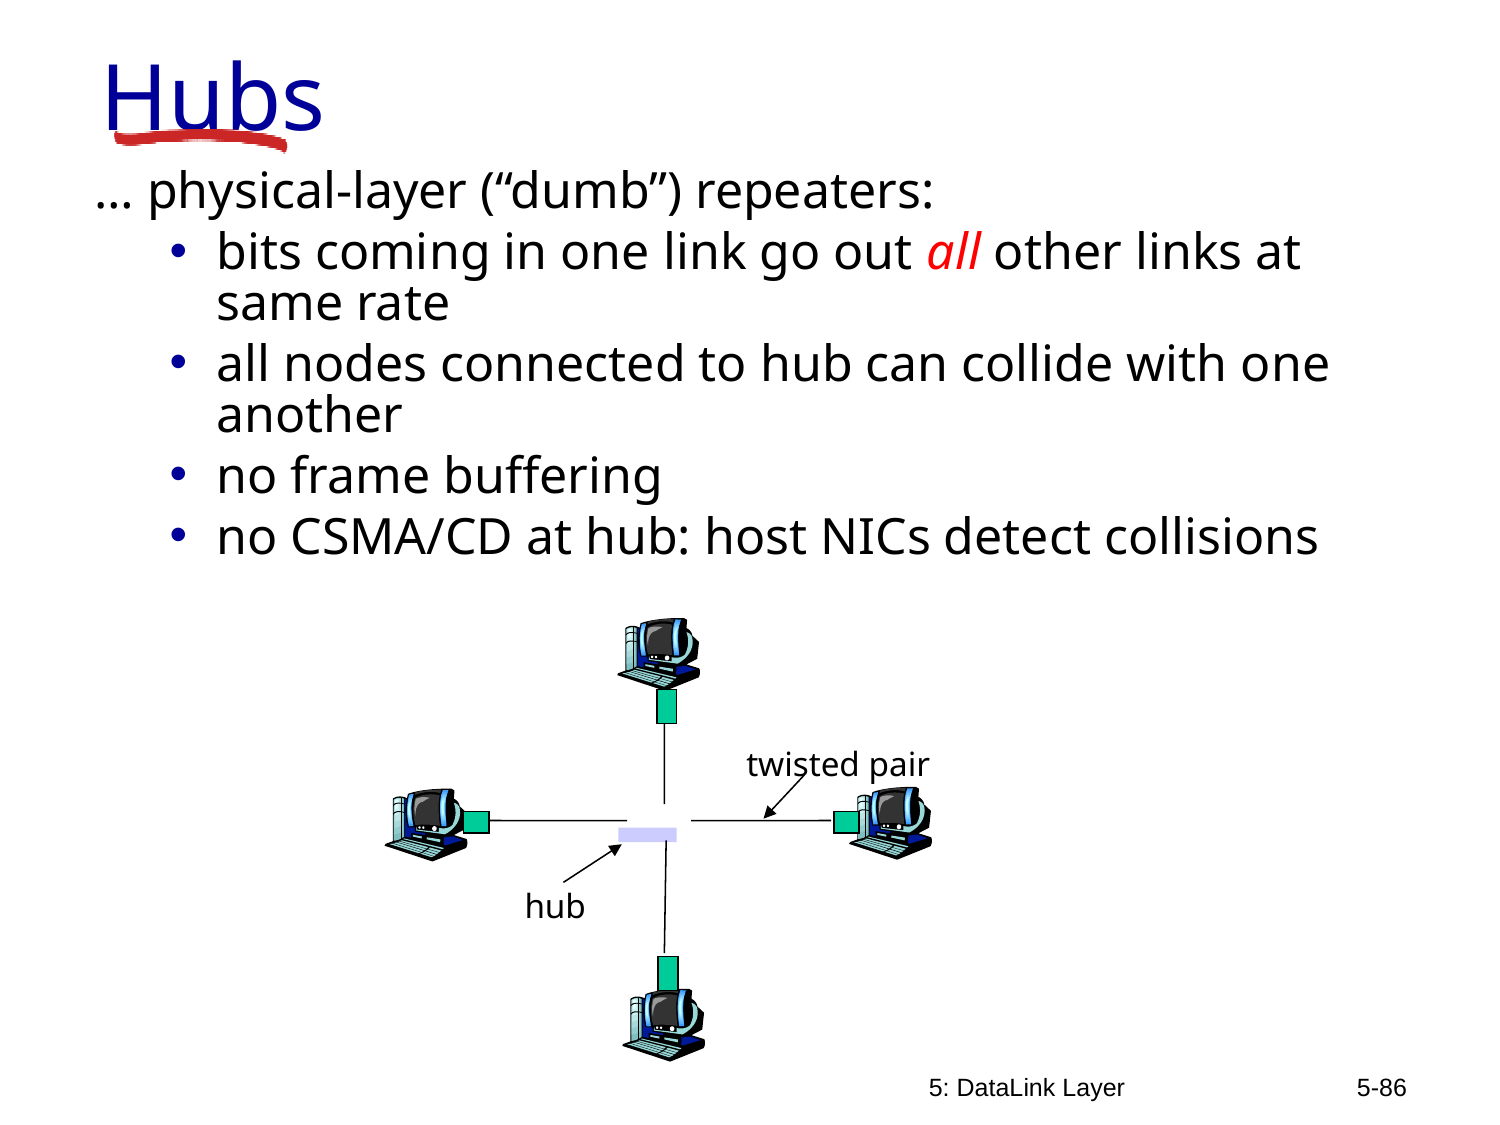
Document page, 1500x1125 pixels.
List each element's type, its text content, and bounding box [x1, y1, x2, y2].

slide_number 5-86 [1342, 1064, 1454, 1125]
picture [112, 123, 289, 161]
title Hubs [85, 0, 1361, 188]
list … physical-layer (“dumb”) repeaters: bits coming in one link go out all other links at same rate all nodes connected to hub can collide with one another no frame buffering no CSMA/CD at hub: host NICs detect collisions [79, 160, 1355, 541]
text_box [384, 617, 948, 1062]
footer 5: DataLink Layer [914, 1064, 1342, 1125]
